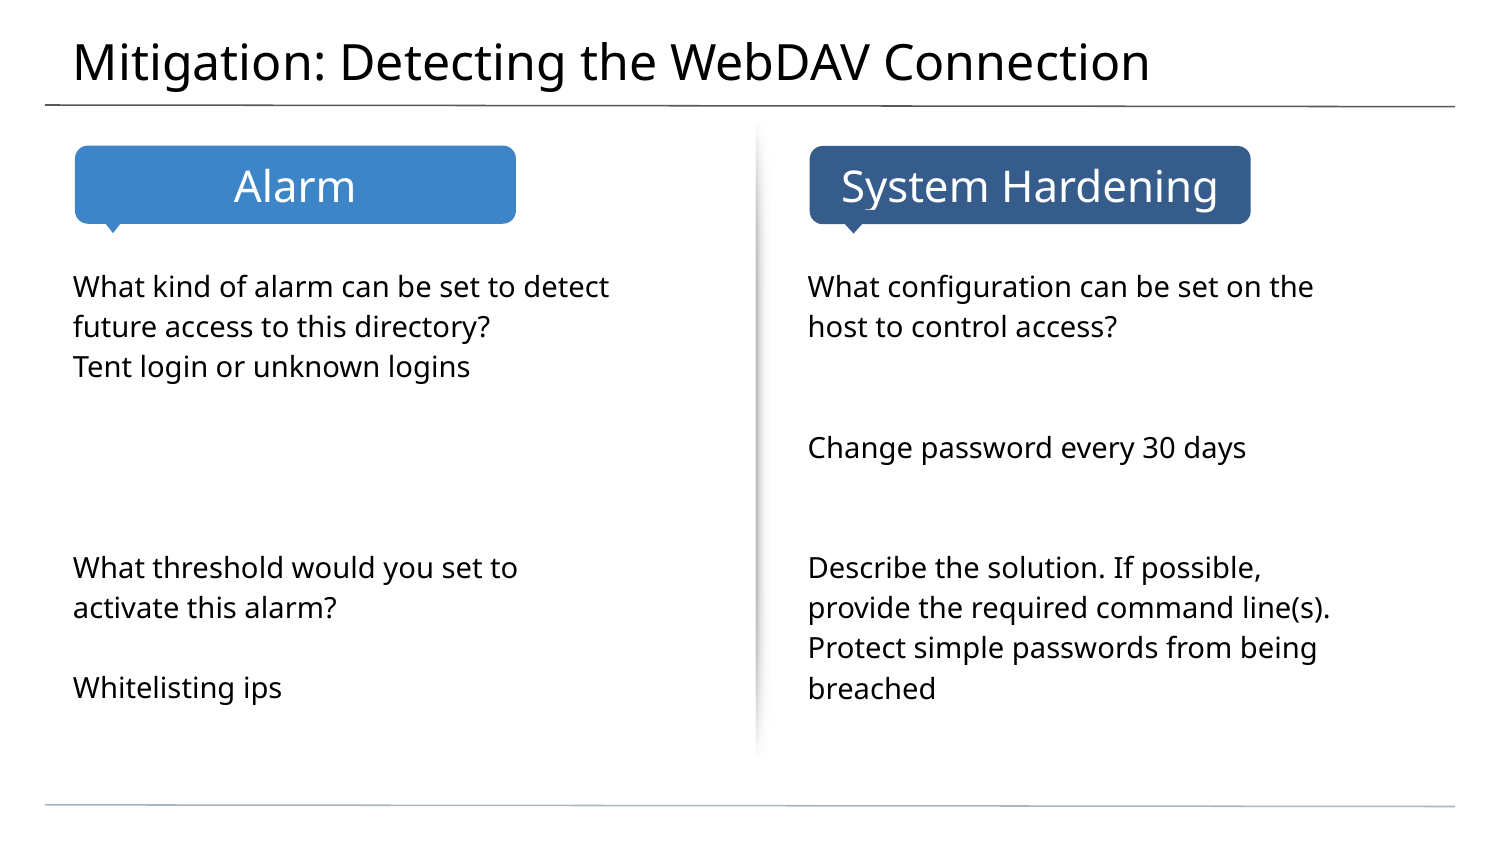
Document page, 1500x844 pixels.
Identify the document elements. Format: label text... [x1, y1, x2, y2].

subtitle What configuration can be set on the host to control access? Change password every 30 days Describe the solution. If possible, provide the required command line(s). Protect simple passwords from being breached [732, 263, 1438, 805]
picture [703, 107, 839, 782]
subtitle What kind of alarm can be set to detect future access to this directory? Tent login or unknown logins What threshold would you set to activate this alarm? Whitelisting ips [0, 262, 704, 805]
title Mitigation: Detecting the WebDAV Connection [0, 0, 1500, 88]
